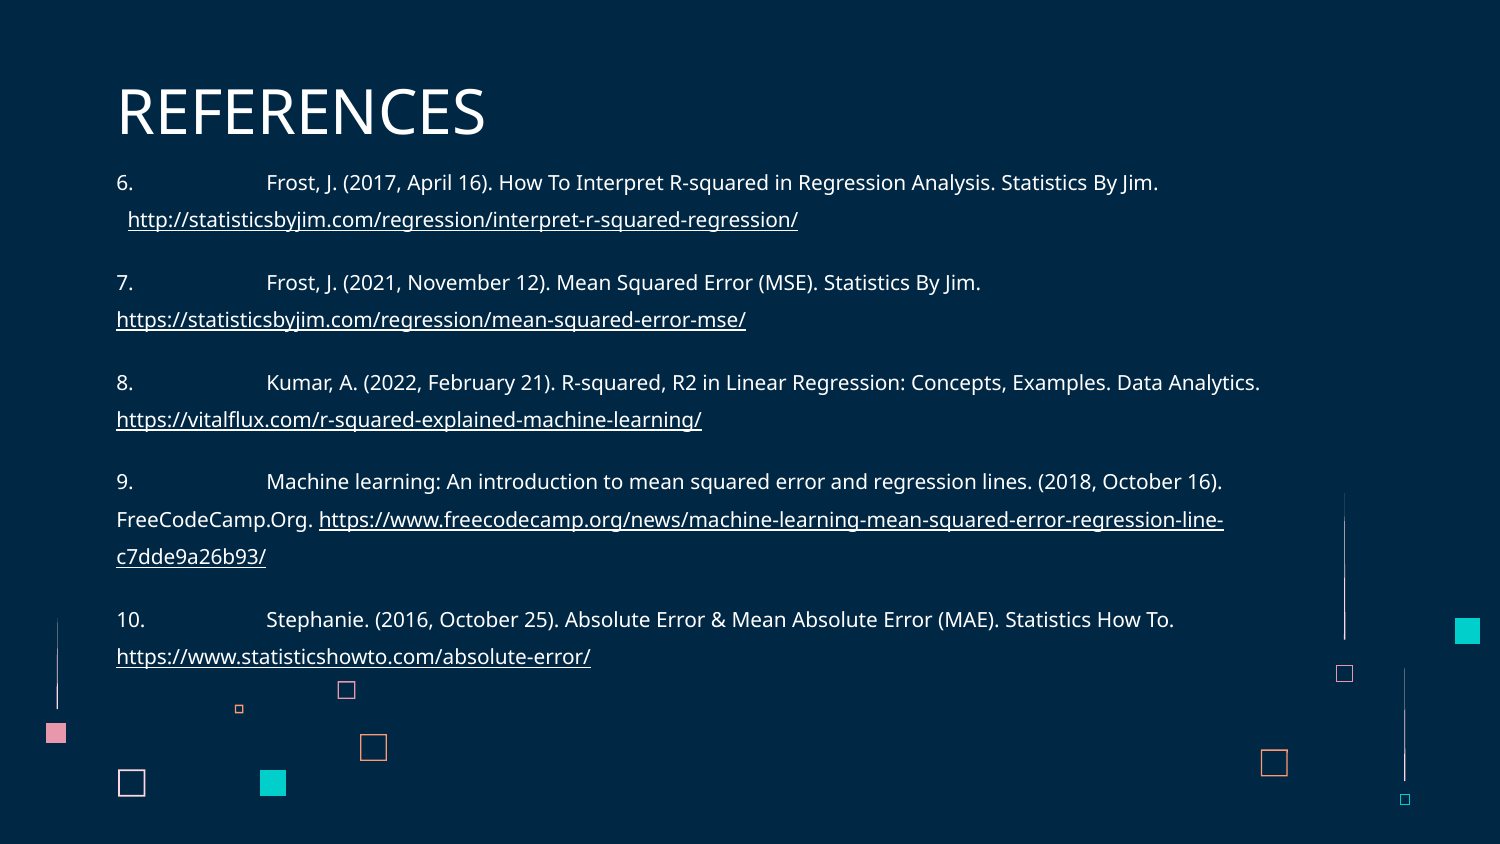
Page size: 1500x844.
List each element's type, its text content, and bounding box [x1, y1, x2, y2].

title REFERENCES [101, 67, 1385, 163]
list 6. Frost, J. (2017, April 16). How To Interpret R-squared in Regression Analysis. Statistics By Jim. http://statisticsbyjim.com/regression/interpret-r-squared-regression/ 7. Frost, J. (2021, November 12). Mean Squared Error (MSE). Statistics By Jim. https://statisticsbyjim.com/regression/mean-squared-error-mse/ 8. Kumar, A. (2022, February 21). R-squared, R2 in Linear Regression: Concepts, Examples. Data Analytics. https://vitalflux.com/r-squared-explained-machine-learning/ 9. Machine learning: An introduction to mean squared error and regression lines. (2018, October 16). FreeCodeCamp.Org. https://www.freecodecamp.org/news/machine-learning-mean-squared-error-regression-line-c7dde9a26b93/ 10. Stephanie. (2016, October 25). Absolute Error & Mean Absolute Error (MAE). Statistics How To. https://www.statisticshowto.com/absolute-error/ [101, 163, 1385, 725]
